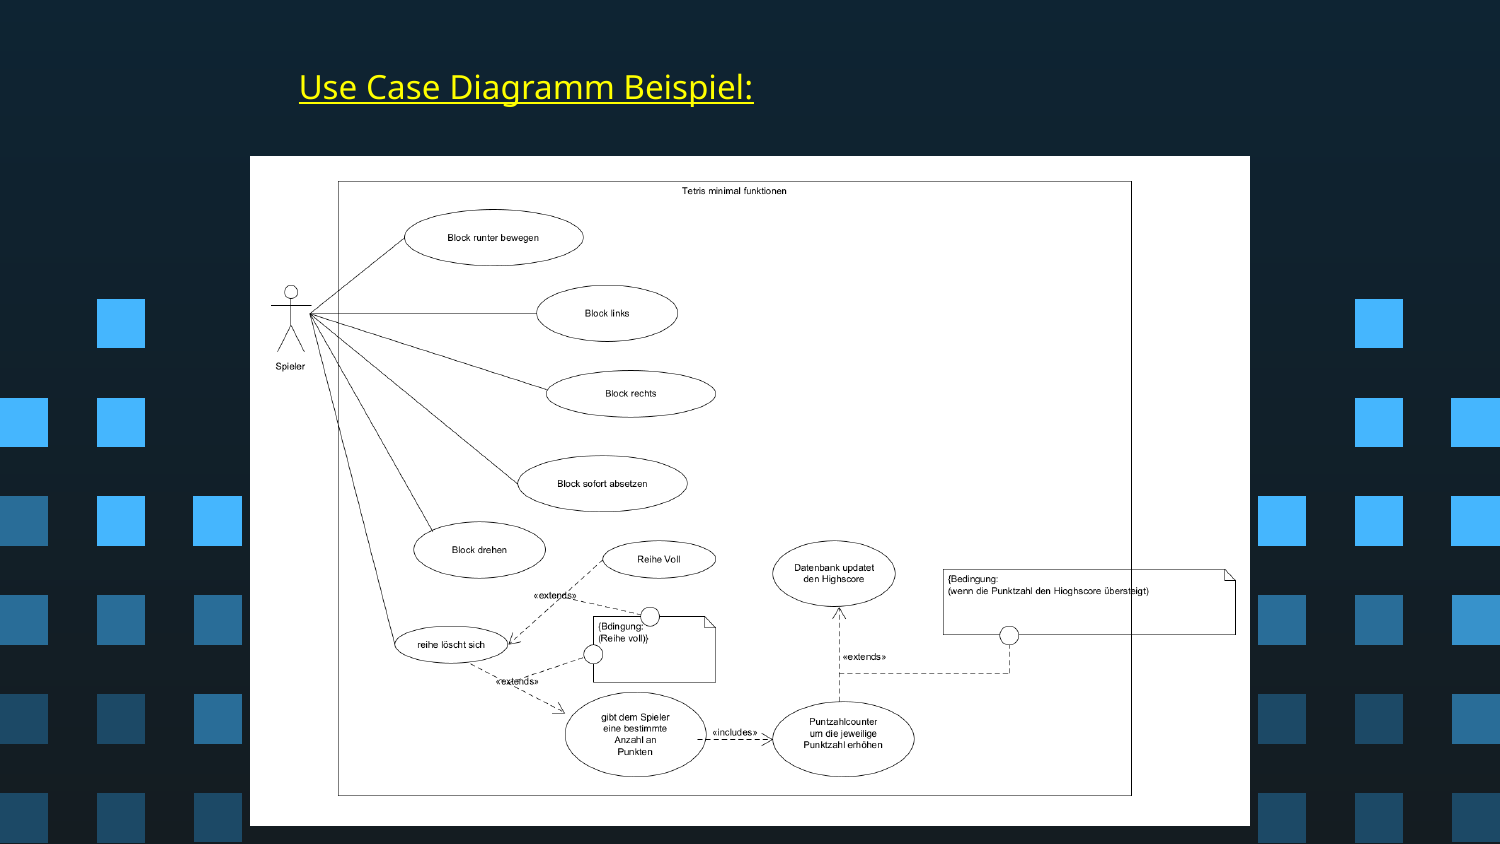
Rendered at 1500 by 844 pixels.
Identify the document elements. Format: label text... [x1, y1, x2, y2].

text_box Use Case Diagramm Beispiel: [283, 51, 1217, 149]
picture [250, 155, 1250, 826]
